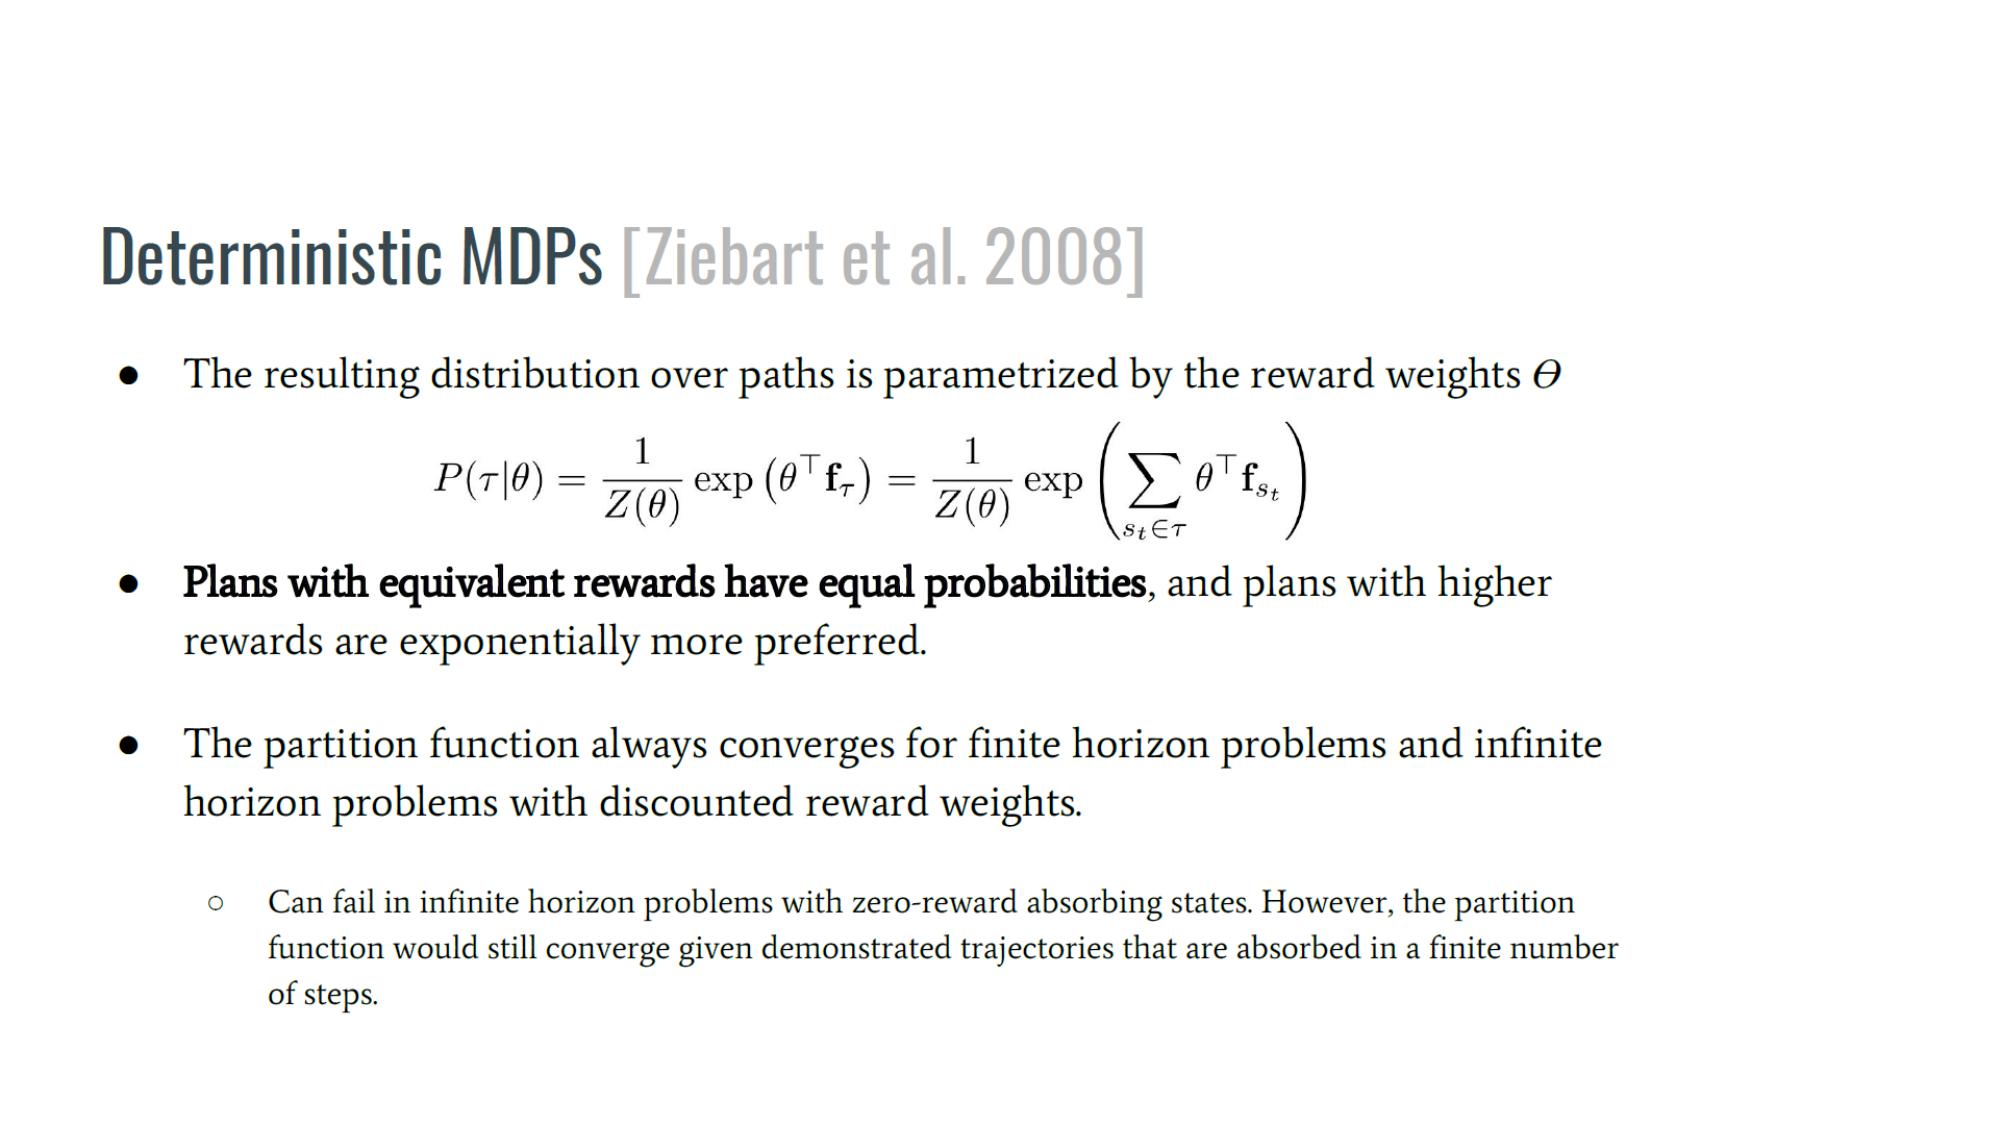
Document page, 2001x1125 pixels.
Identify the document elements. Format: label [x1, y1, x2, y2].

picture [43, 155, 1672, 1029]
